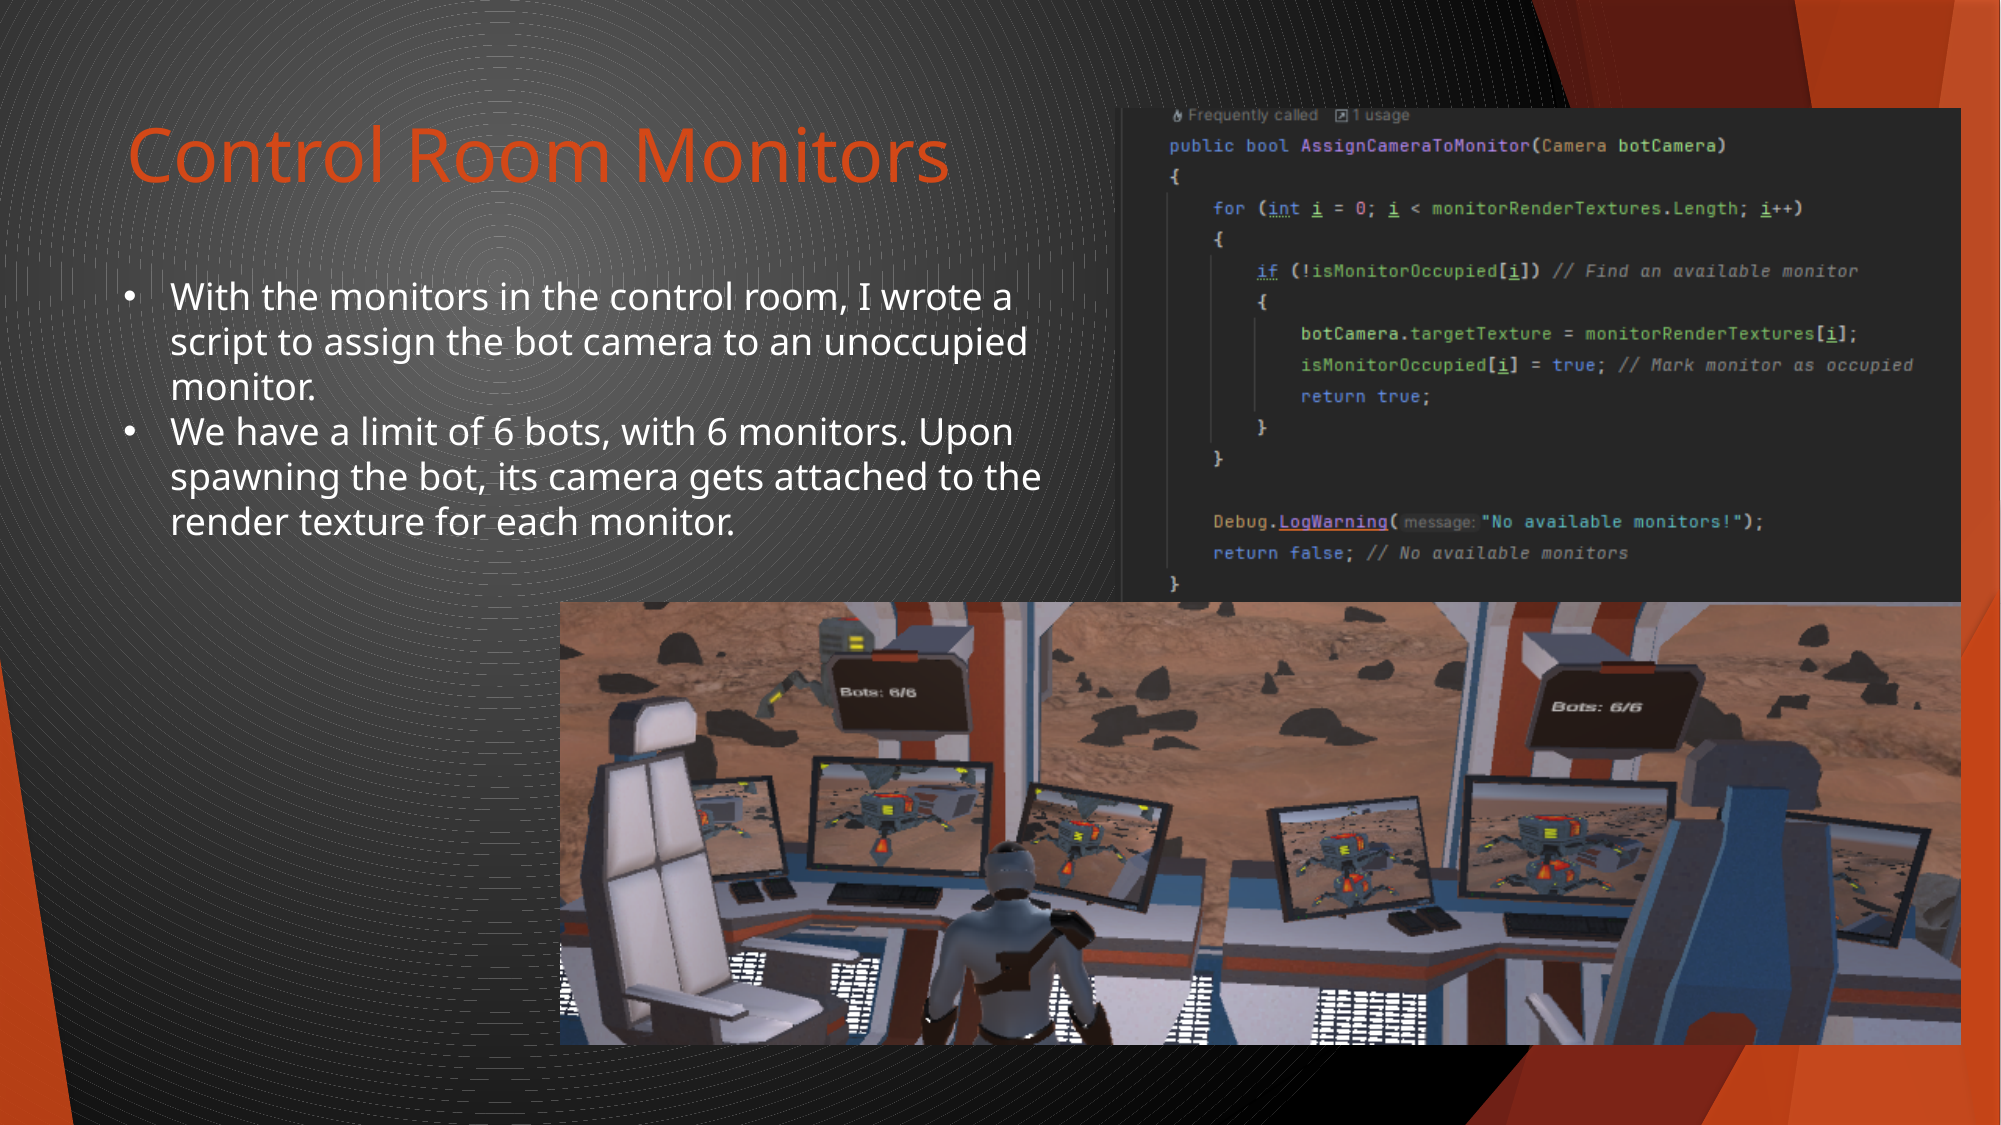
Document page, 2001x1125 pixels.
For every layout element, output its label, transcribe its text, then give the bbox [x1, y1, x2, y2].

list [1114, 108, 1961, 601]
text_box With the monitors in the control room, I wrote a script to assign the bot camera to an unoccupied monitor. We have a limit of 6 bots, with 6 monitors. Upon spawning the bot, its camera gets attached to the render texture for each monitor. [108, 265, 1090, 551]
title Control Room Monitors [111, 99, 1522, 317]
picture [559, 601, 1961, 1045]
